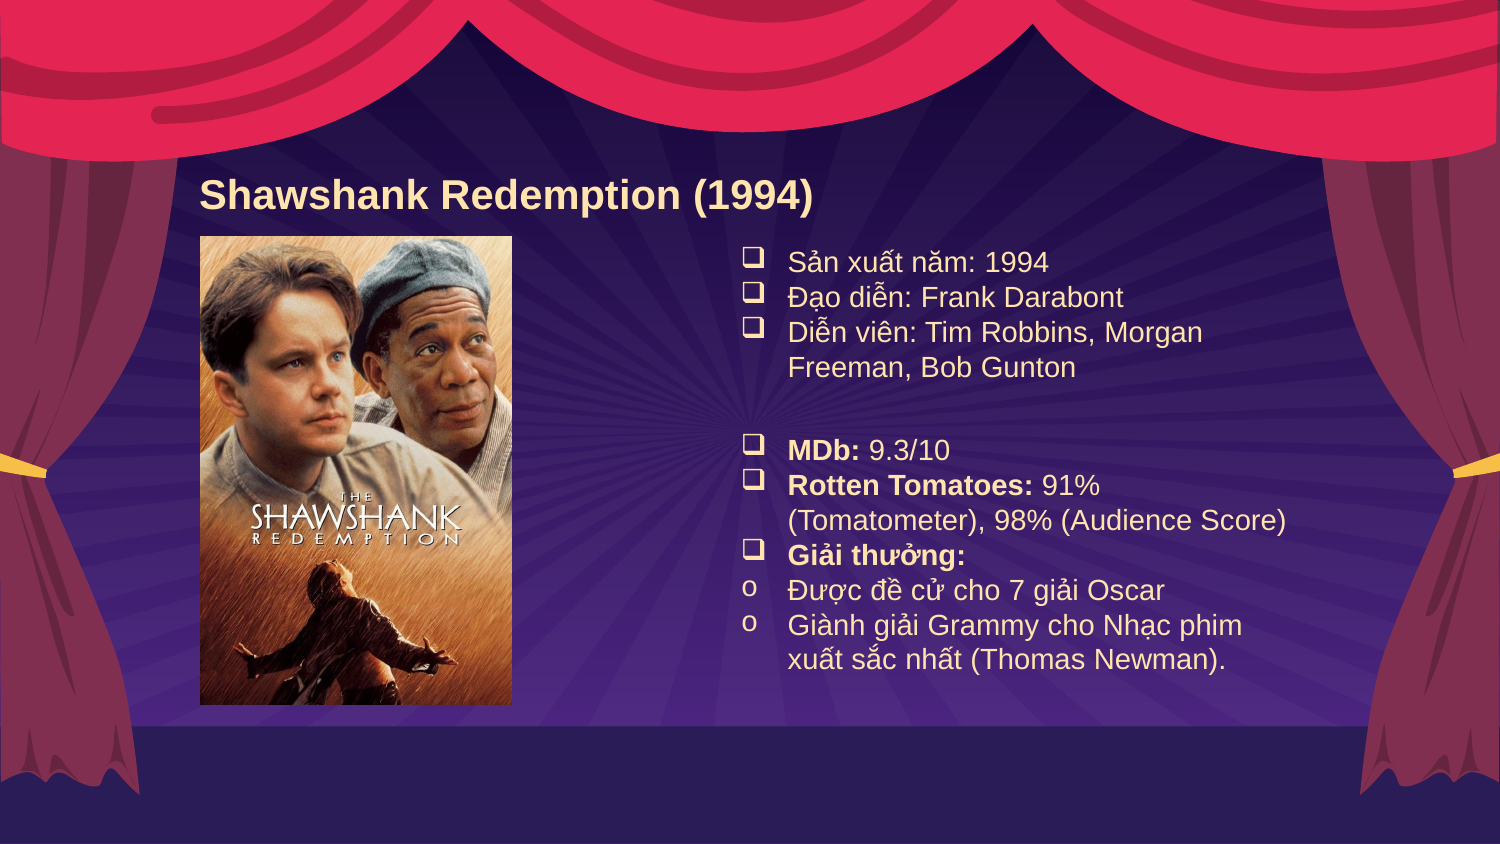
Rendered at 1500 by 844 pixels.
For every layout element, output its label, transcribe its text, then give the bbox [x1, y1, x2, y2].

text_box Sản xuất năm: 1994 Đạo diễn: Frank Darabont Diễn viên: Tim Robbins, Morgan Freeman, Bob Gunton [725, 236, 1276, 391]
text_box MDb: 9.3/10 Rotten Tomatoes: 91% (Tomatometer), 98% (Audience Score) Giải thưởng: Được đề cử cho 7 giải Oscar Giành giải Grammy cho Nhạc phim xuất sắc nhất (Thomas Newman). [725, 423, 1313, 729]
picture [199, 236, 513, 705]
text_box Shawshank Redemption (1994) [184, 160, 840, 226]
